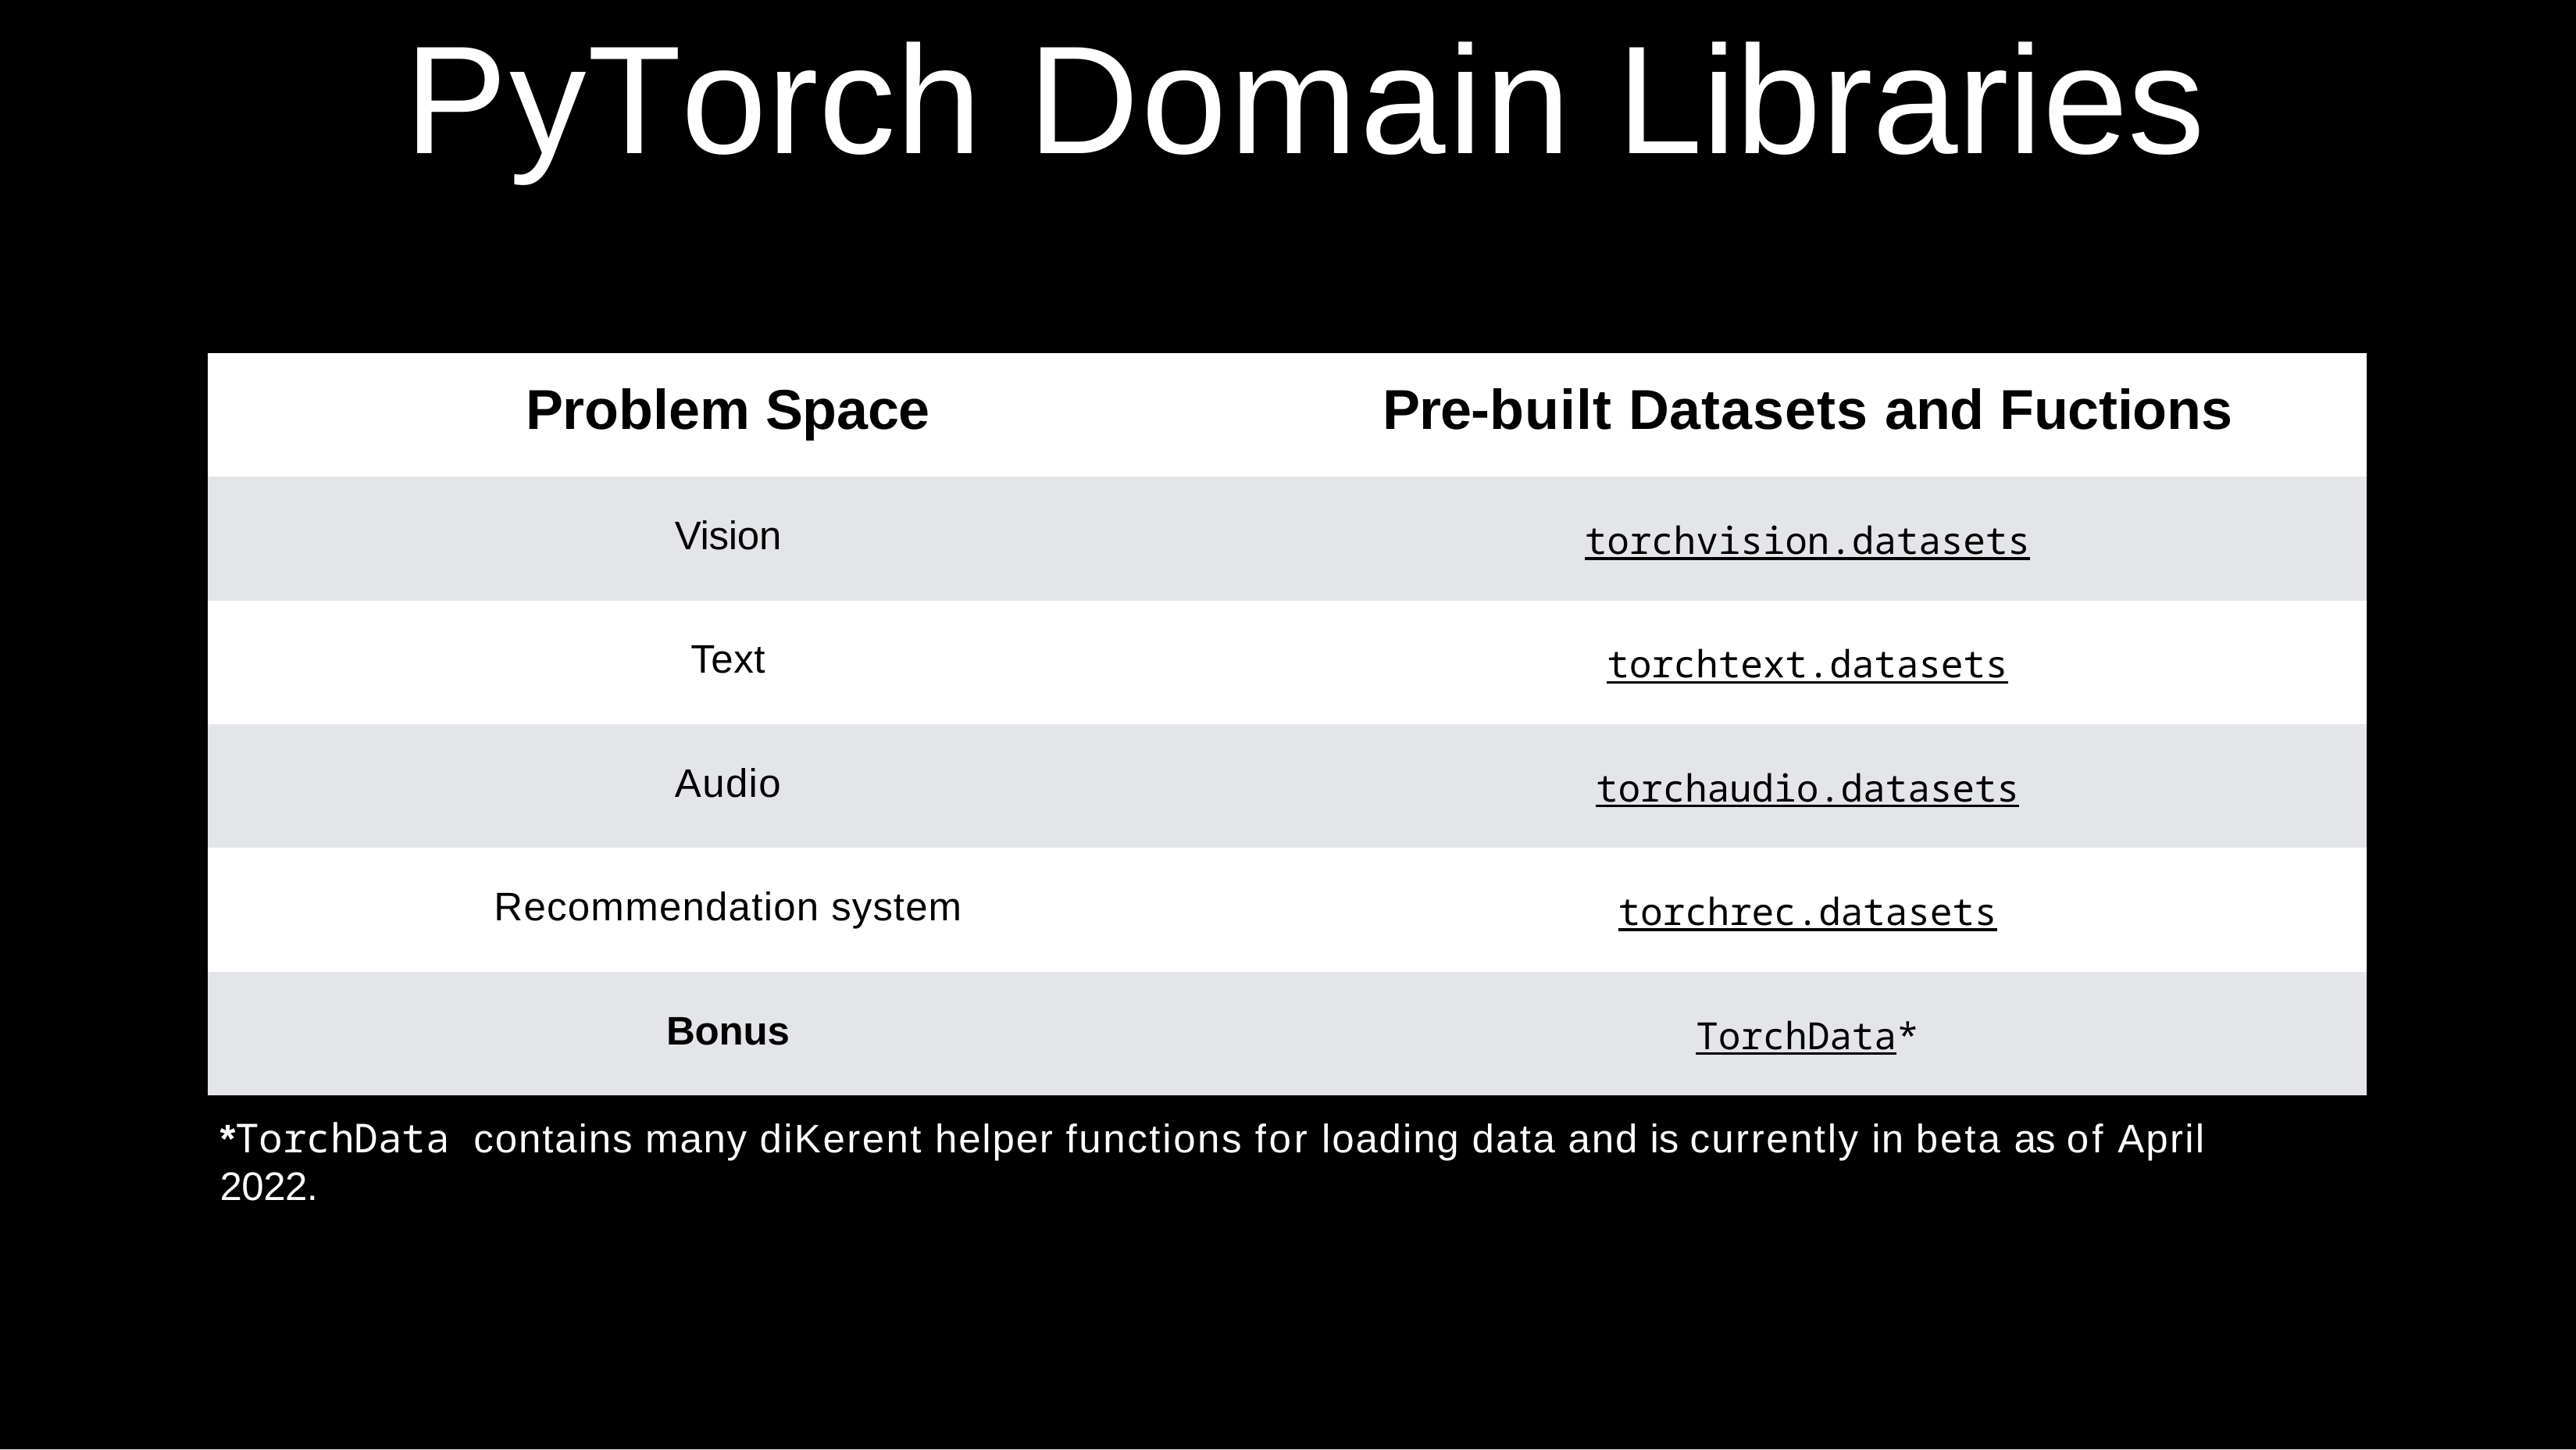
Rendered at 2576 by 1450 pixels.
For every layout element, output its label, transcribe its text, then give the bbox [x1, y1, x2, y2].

table_cell torchvision.datasets [1176, 477, 2367, 601]
table_cell torchtext.datasets [1176, 601, 2367, 724]
table_cell Audio [208, 724, 1176, 848]
table_header Pre-built Datasets and Fuctions [1176, 353, 2367, 477]
text_box *TorchData contains many diKerent helper functions for loading data and is currently in beta as of April 2022. [218, 1110, 2286, 1209]
title PyTorch Domain Libraries [192, 0, 2384, 242]
table_cell torchaudio.datasets [1176, 724, 2367, 848]
table_header Problem Space [208, 353, 1176, 477]
table_cell Bonus [208, 972, 1176, 1095]
table_cell Recommendation system [208, 848, 1176, 972]
table_cell Text [208, 601, 1176, 724]
table_cell TorchData* [1176, 972, 2367, 1095]
table_cell Vision [208, 477, 1176, 601]
table_cell torchrec.datasets [1176, 848, 2367, 972]
